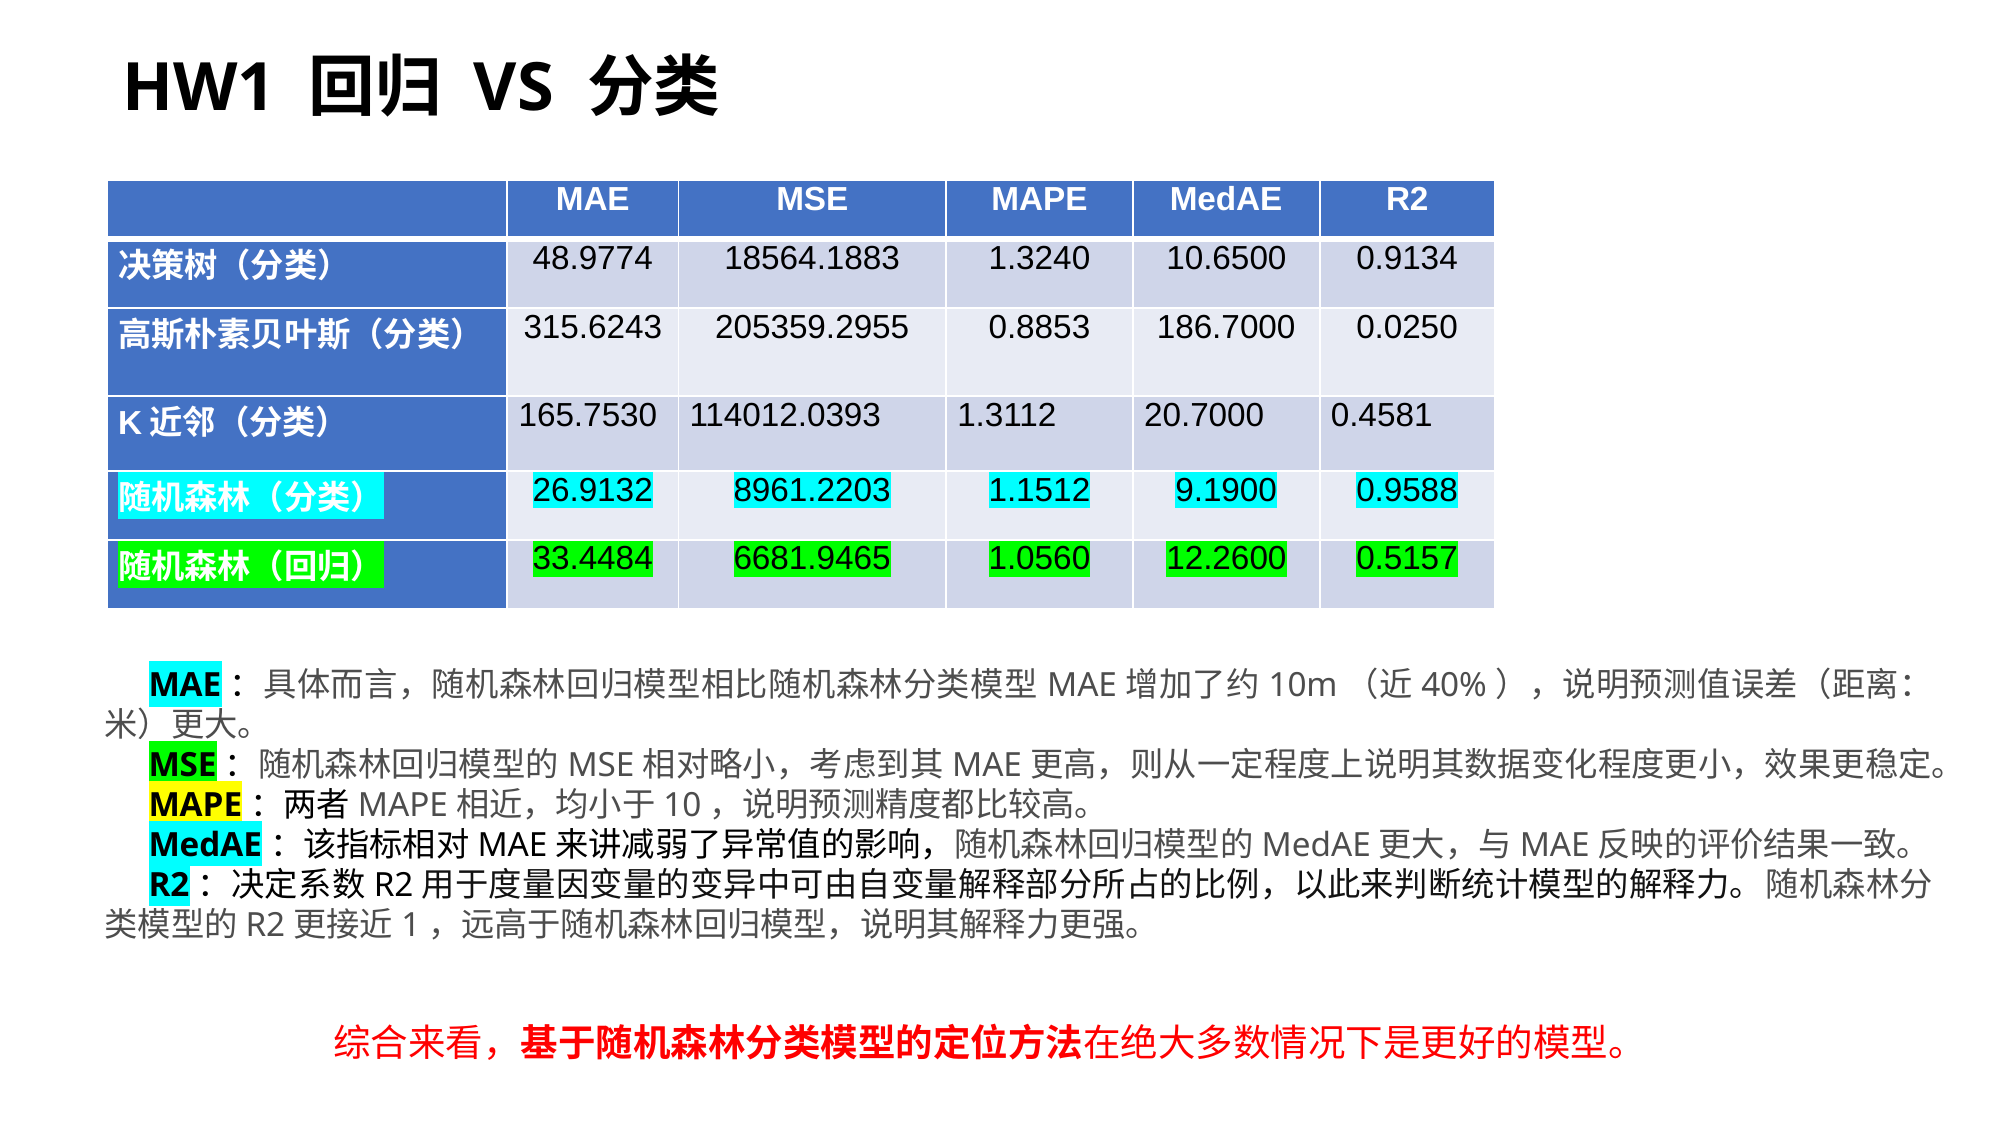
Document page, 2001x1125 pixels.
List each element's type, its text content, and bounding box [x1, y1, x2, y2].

table_cell 26.9132 [508, 472, 678, 539]
table_cell 114012.0393 [679, 397, 945, 470]
table_cell 随机森林（分类） [108, 472, 506, 539]
table_cell 0.9588 [1321, 472, 1494, 539]
table_cell 33.4484 [508, 541, 678, 608]
table_cell 205359.2955 [679, 309, 945, 395]
text_box 综合来看，基于随机森林分类模型的定位方法在绝大多数情况下是更好的模型。 [318, 1011, 1682, 1072]
table_cell 1.3240 [947, 242, 1132, 307]
table_cell 高斯朴素贝叶斯（分类） [108, 309, 506, 395]
table_cell 12.2600 [1134, 541, 1319, 608]
table_cell 315.6243 [508, 309, 678, 395]
table_cell 随机森林（回归） [108, 541, 506, 608]
table_cell 186.7000 [1134, 309, 1319, 395]
table_cell 18564.1883 [679, 242, 945, 307]
table_cell 1.0560 [947, 541, 1132, 608]
table_cell K近邻（分类） [108, 397, 506, 470]
title HW1 回归 VS 分类 [107, 20, 1035, 158]
table_header MedAE [1134, 181, 1319, 236]
table_cell 9.1900 [1134, 472, 1319, 539]
table_cell 1.3112 [947, 397, 1132, 470]
table_cell 48.9774 [508, 242, 678, 307]
table_cell 165.7530 [508, 397, 678, 470]
table_header MAE [508, 181, 678, 236]
table_cell 8961.2203 [679, 472, 945, 539]
table_header MSE [679, 181, 945, 236]
text_box MAE：具体而言，随机森林回归模型相比随机森林分类模型MAE增加了约10m（近40%），说明预测值误差（距离：米）更大。 MSE：随机森林回归模型的MSE相对略小，考虑到其MAE更高，则从一定程度上说明其数据变化程度更小，效果更稳定。 MAPE：两者MAPE相近，均小于10，说明预测精度都比较高。 MedAE：该指标相对MAE来讲减弱了异常值的影响，随机森林回归模型的MedAE更大，与MAE反映的评价结果一致。 R2：决定系数R2用于度量因变量的变异中可由自变量解释部分所占的比例，以此来判断统计模型的解释力。随机森林分类模型的R2更接近1，远高于随机森林回归模型，说明其解释力更强。 [46, 656, 1948, 951]
table_cell 0.8853 [947, 309, 1132, 395]
table_cell 0.0250 [1321, 309, 1494, 395]
table_cell 0.4581 [1321, 397, 1494, 470]
table_header R2 [1321, 181, 1494, 236]
table_cell 6681.9465 [679, 541, 945, 608]
table_header MAPE [947, 181, 1132, 236]
table_cell 20.7000 [1134, 397, 1319, 470]
table_cell 1.1512 [947, 472, 1132, 539]
table_header [108, 181, 506, 236]
table_cell 0.5157 [1321, 541, 1494, 608]
table_cell 0.9134 [1321, 242, 1494, 307]
table_cell 决策树（分类） [108, 242, 506, 307]
table_cell 10.6500 [1134, 242, 1319, 307]
